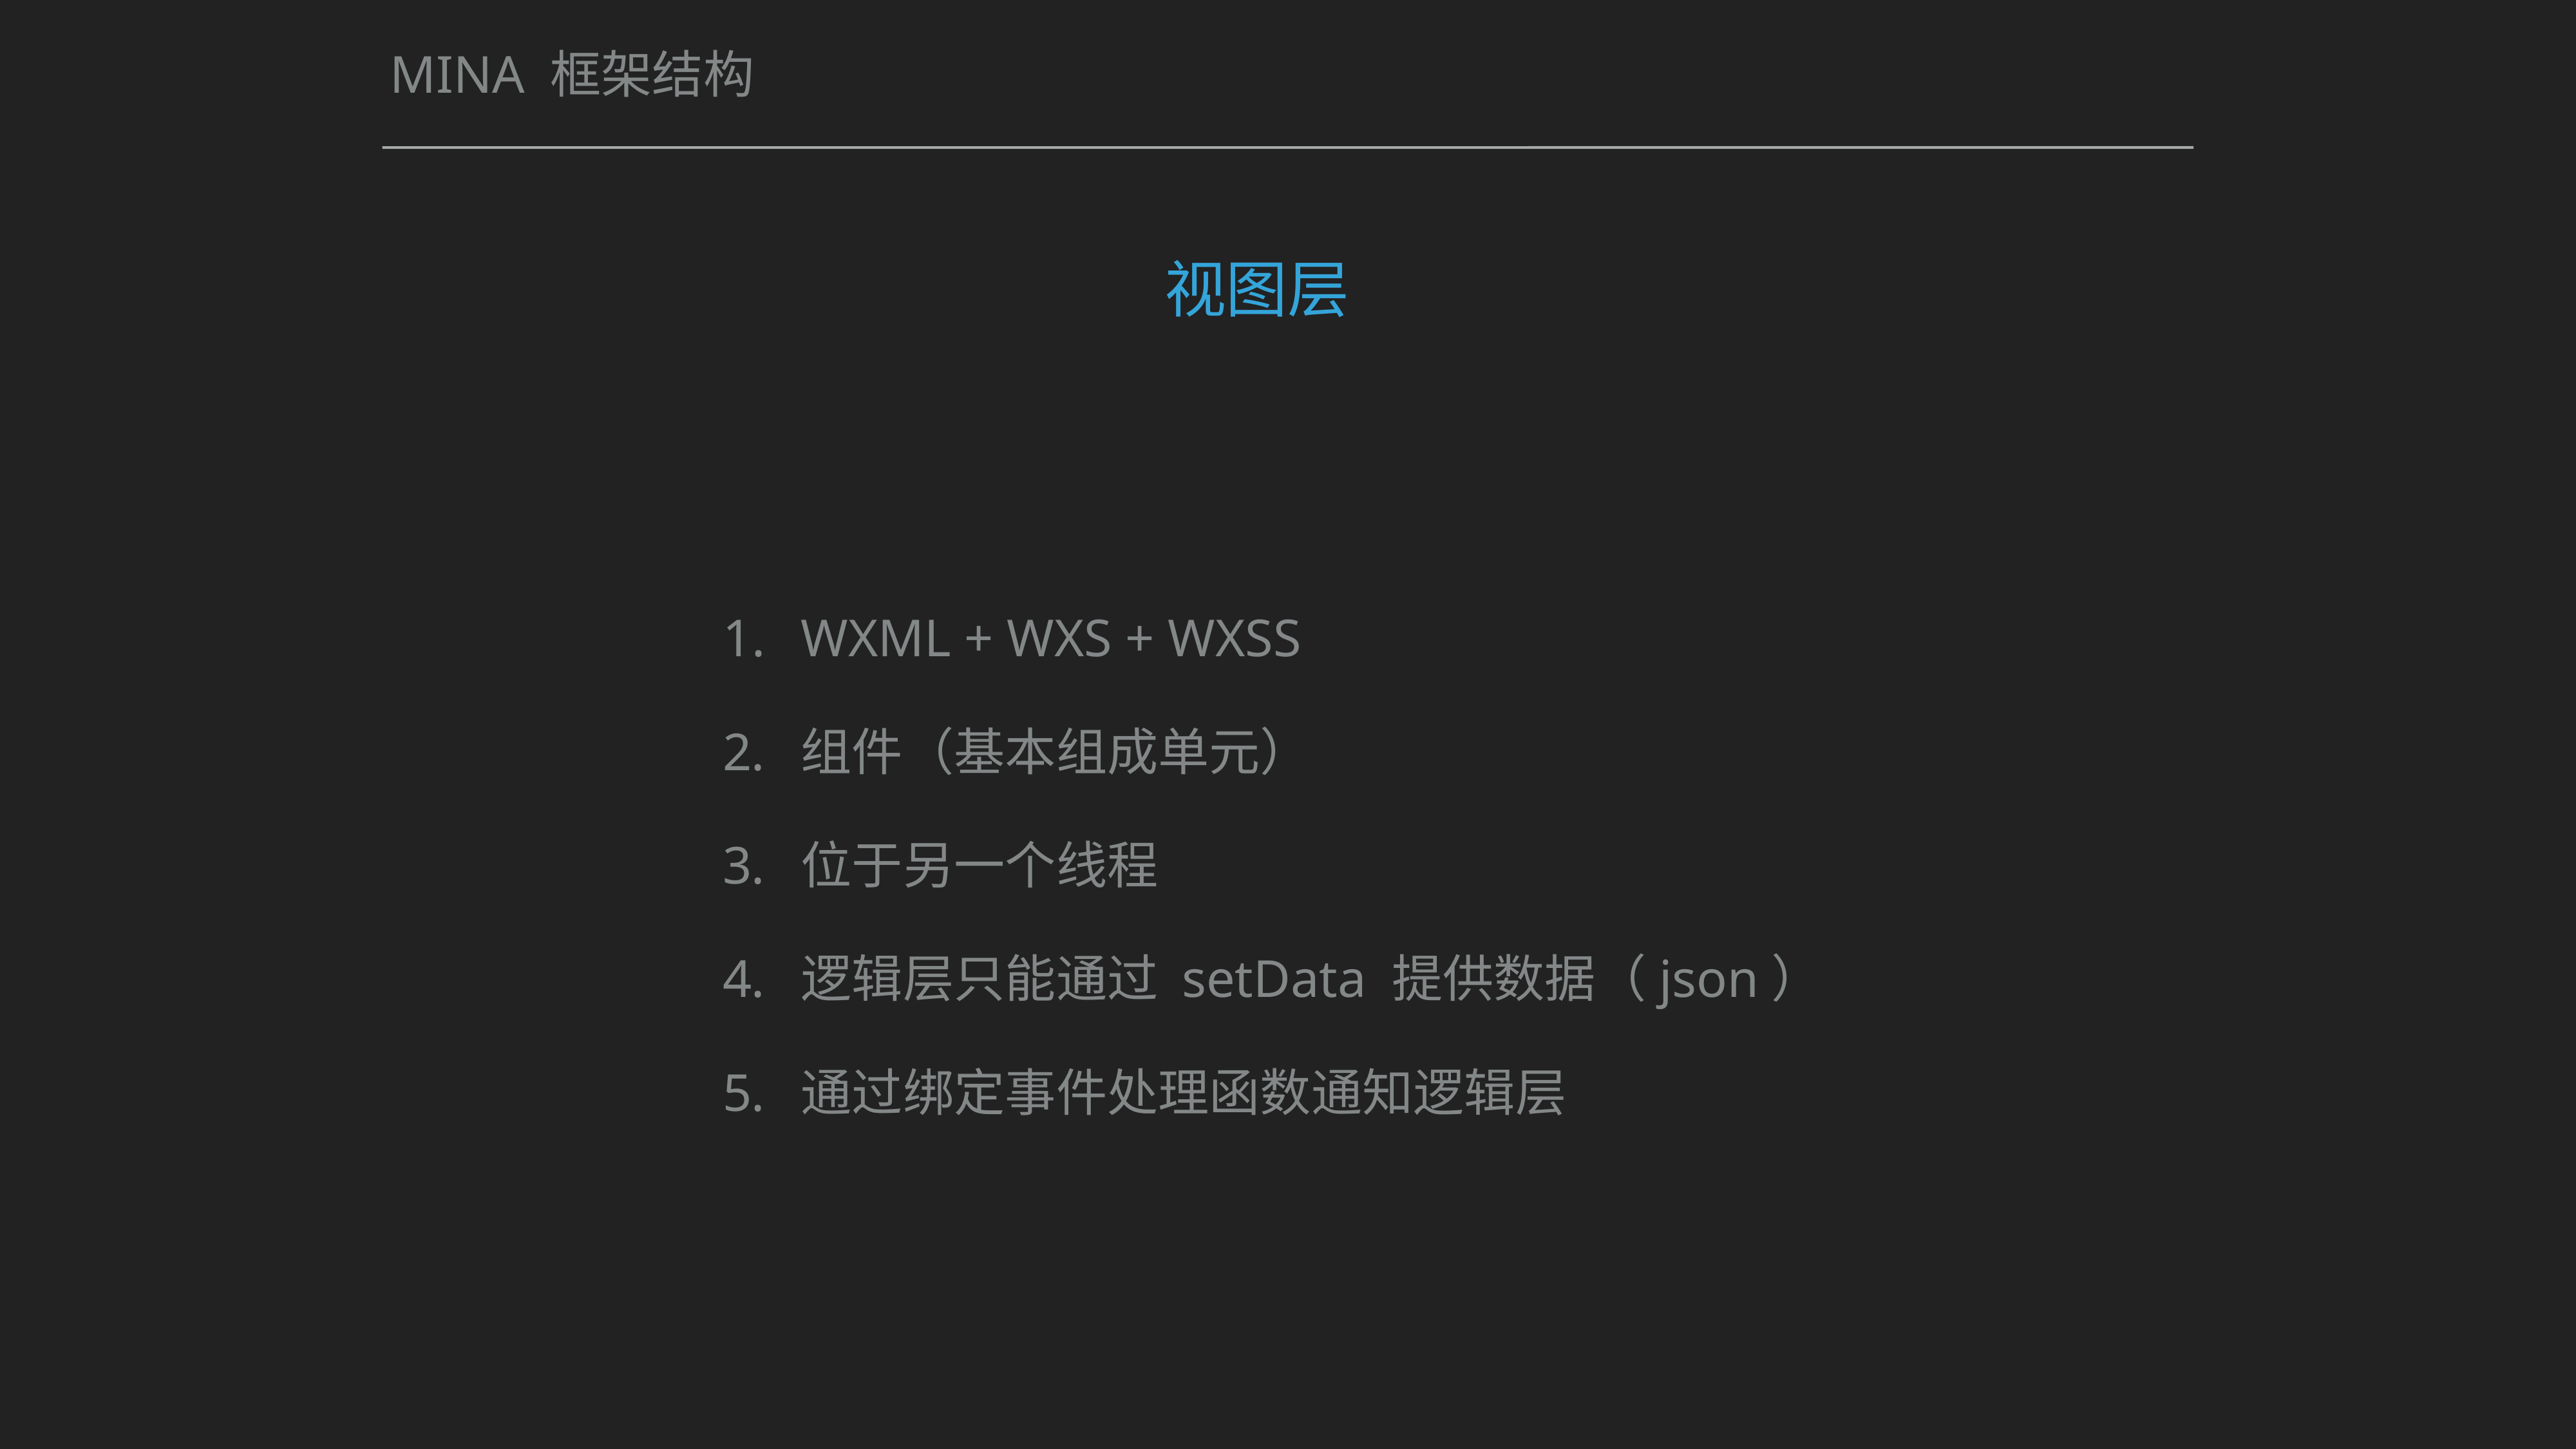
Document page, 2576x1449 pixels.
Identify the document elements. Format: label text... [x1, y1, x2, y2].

text_box 视图层 [1157, 243, 1358, 332]
title MINA 框架结构 [382, 46, 2194, 155]
text_box WXML + WXS + WXSS 组件（基本组成单元） 位于另一个线程 逻辑层只能通过 setData 提供数据（json） 通过绑定事件处理函数通知逻辑层 [715, 598, 1830, 1129]
